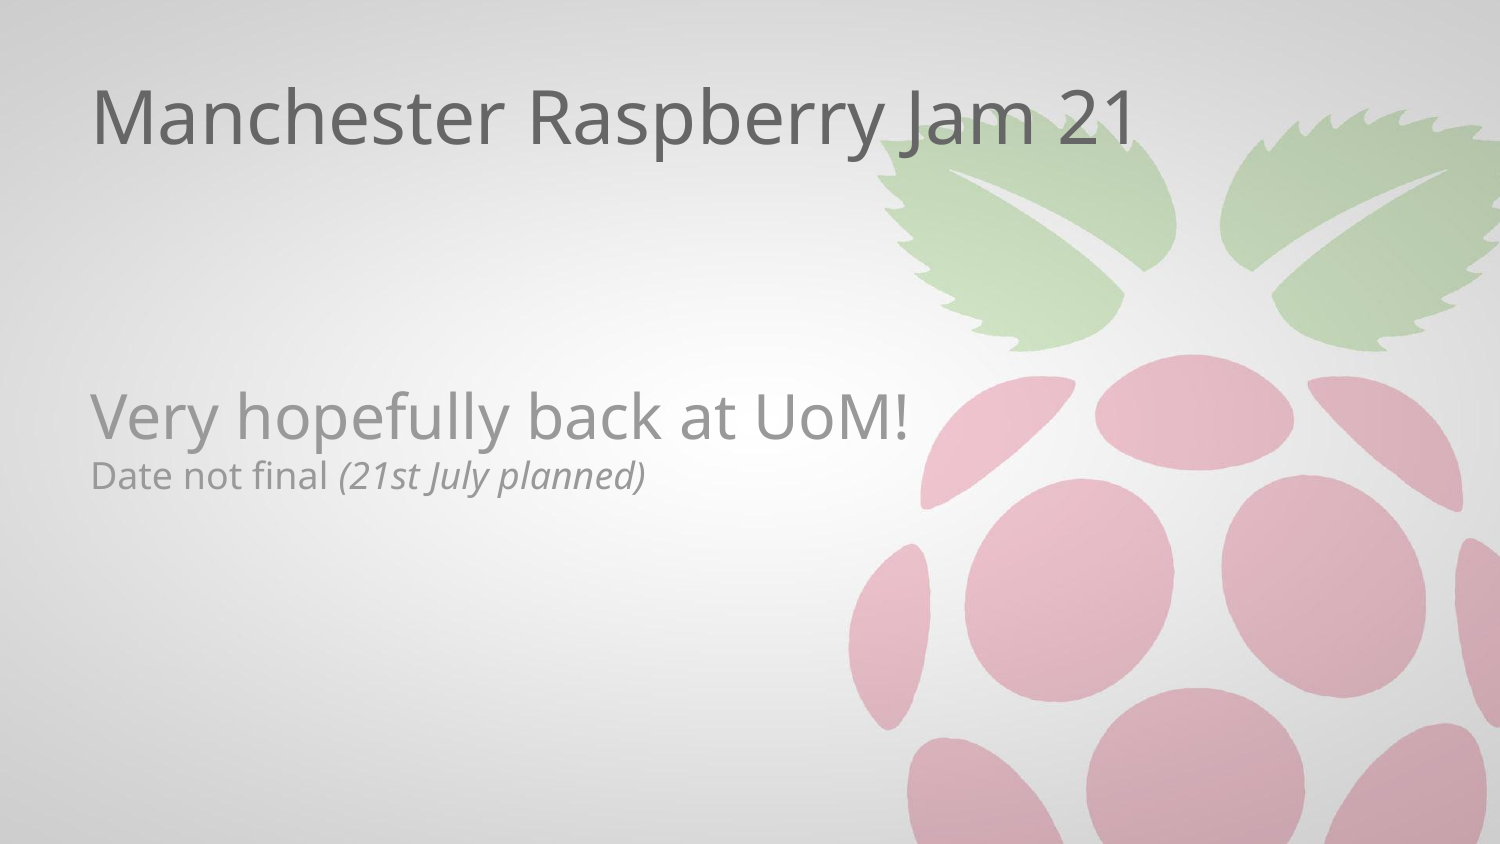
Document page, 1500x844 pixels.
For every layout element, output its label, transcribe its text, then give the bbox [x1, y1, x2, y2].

picture [0, 0, 1500, 844]
list Very hopefully back at UoM! Date not final (21st July planned) [75, 362, 1425, 748]
title Manchester Raspberry Jam 21 [75, 33, 1425, 175]
